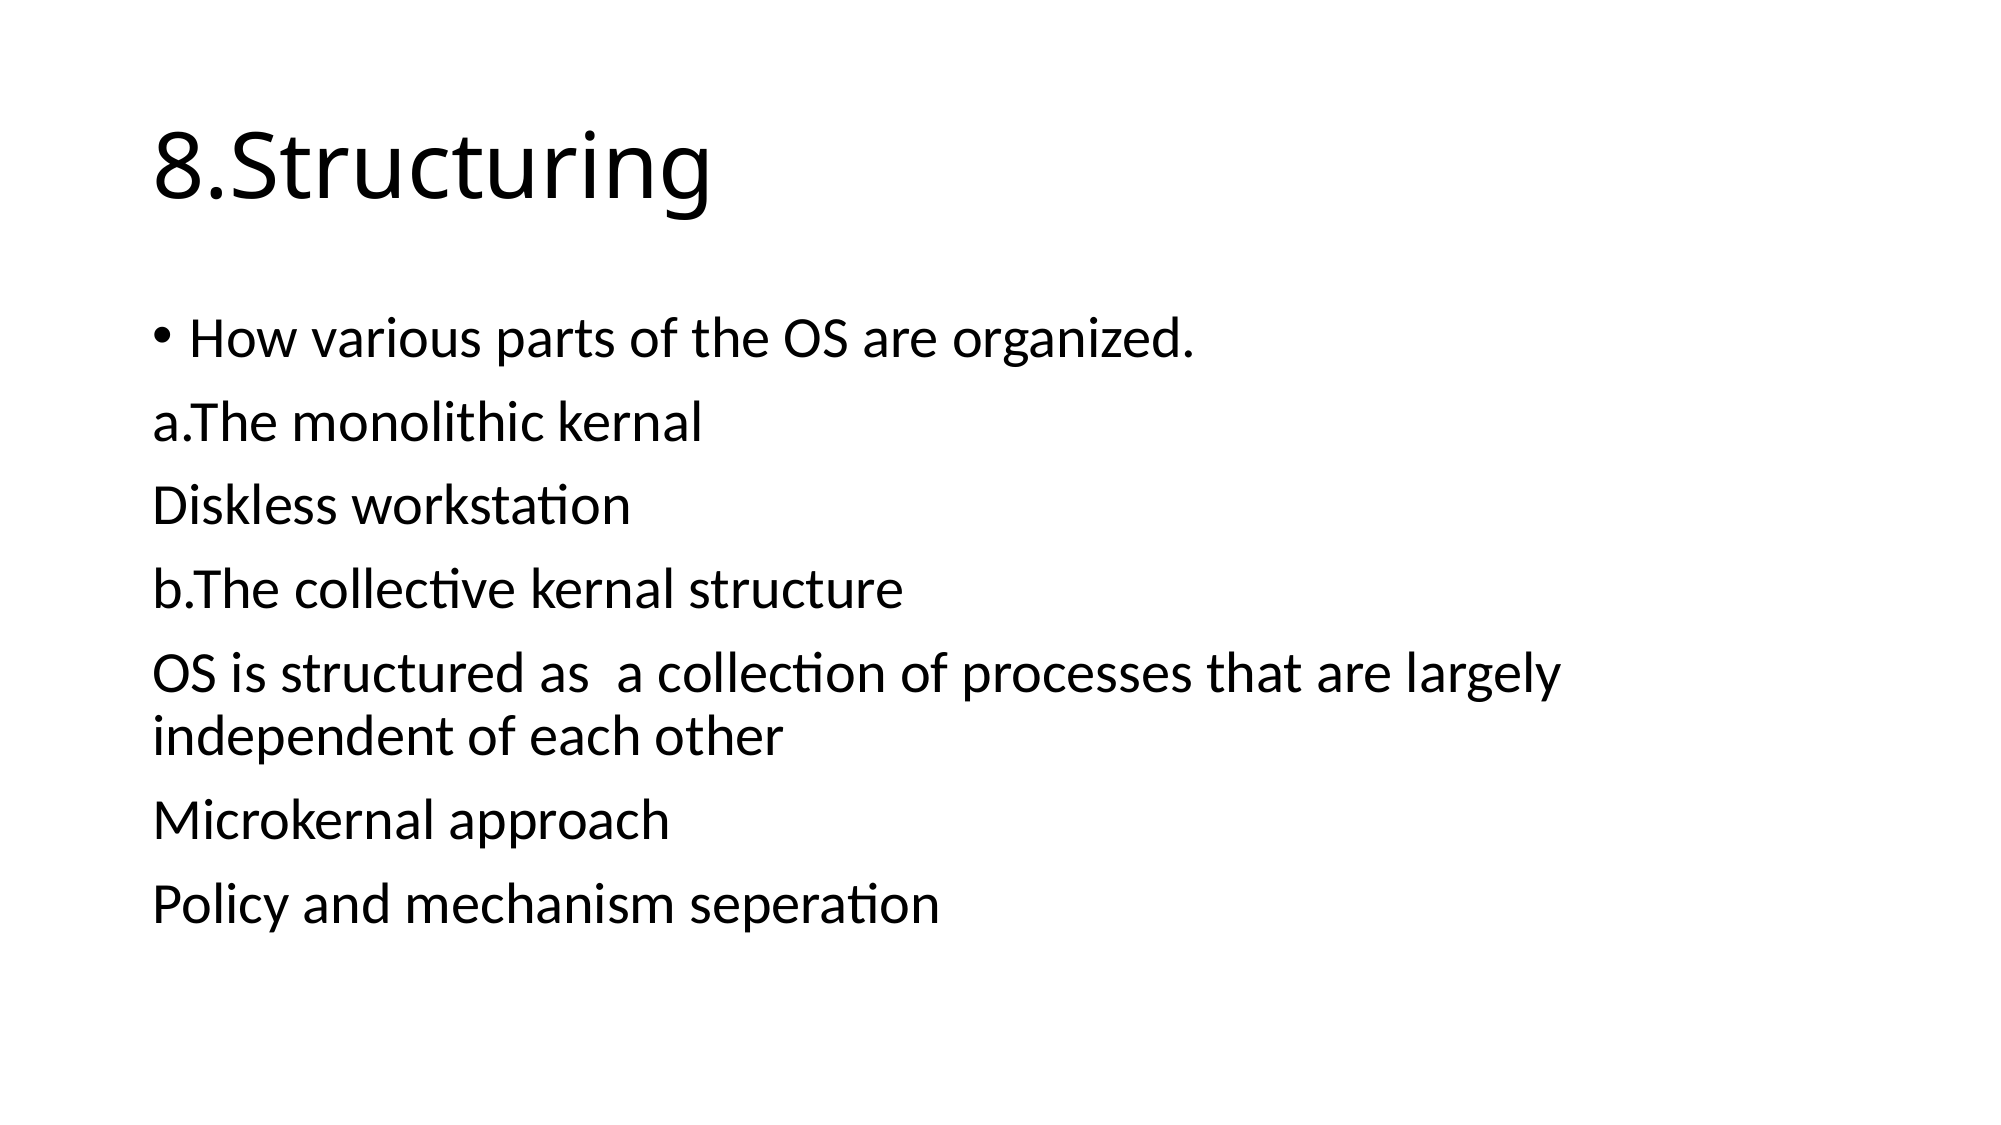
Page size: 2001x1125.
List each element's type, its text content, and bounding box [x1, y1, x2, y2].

title 8.Structuring [137, 59, 1863, 278]
list How various parts of the OS are organized. a.The monolithic kernal Diskless workstation b.The collective kernal structure OS is structured as a collection of processes that are largely independent of each other Microkernal approach Policy and mechanism seperation [137, 299, 1863, 1014]
